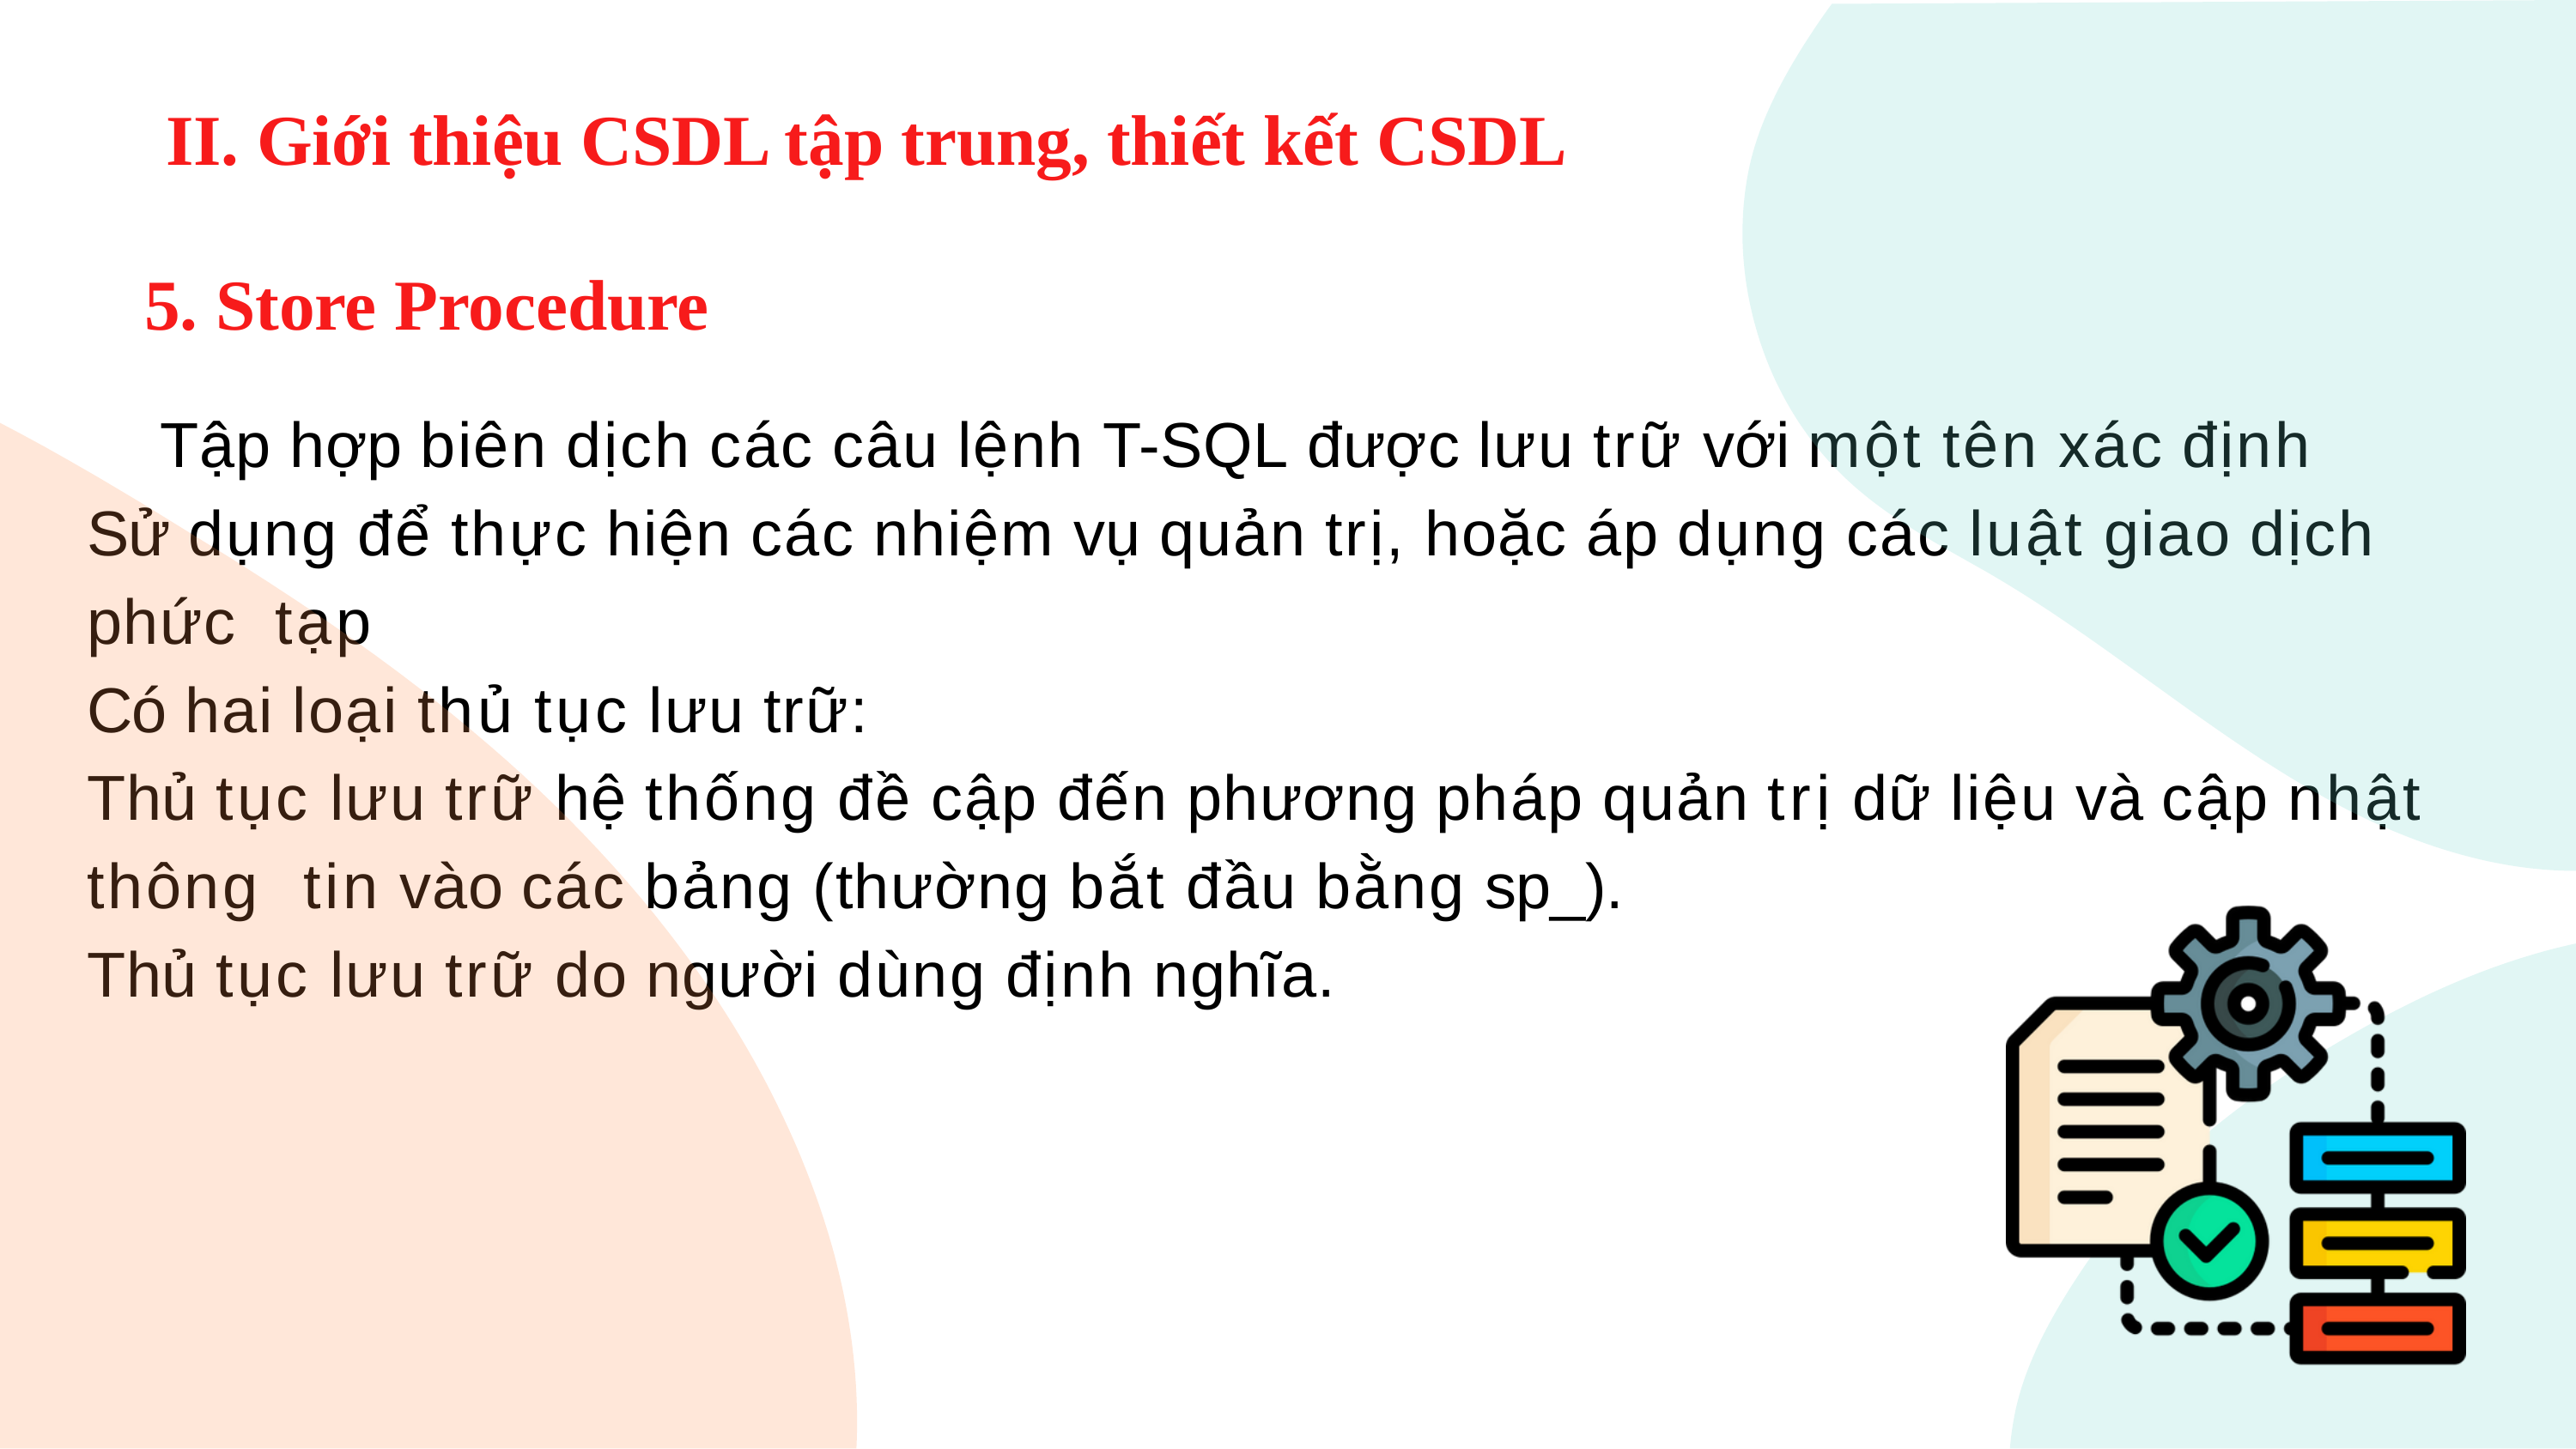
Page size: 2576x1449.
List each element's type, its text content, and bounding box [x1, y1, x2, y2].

text_box [1742, 0, 2576, 871]
text_box 5. Store Procedure Tập hợp biên dịch các câu lệnh T-SQL được lưu trữ với một tên xác định Sử dụng để thực hiện các nhiệm vụ quản trị, hoặc áp dụng các luật giao dịch phức tạp Có hai loại thủ tục lưu trữ: Thủ tục lưu trữ hệ thống đề cập đến phương pháp quản trị dữ liệu và cập nhật thông tin vào các bảng (thường bắt đầu bằng sp_). Thủ tục lưu trữ do người dùng định nghĩa. [84, 257, 2565, 1010]
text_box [2005, 904, 2576, 1449]
text_box [0, 422, 858, 1449]
title II. Giới thiệu CSDL tập trung, thiết kết CSDL [164, 92, 1576, 336]
